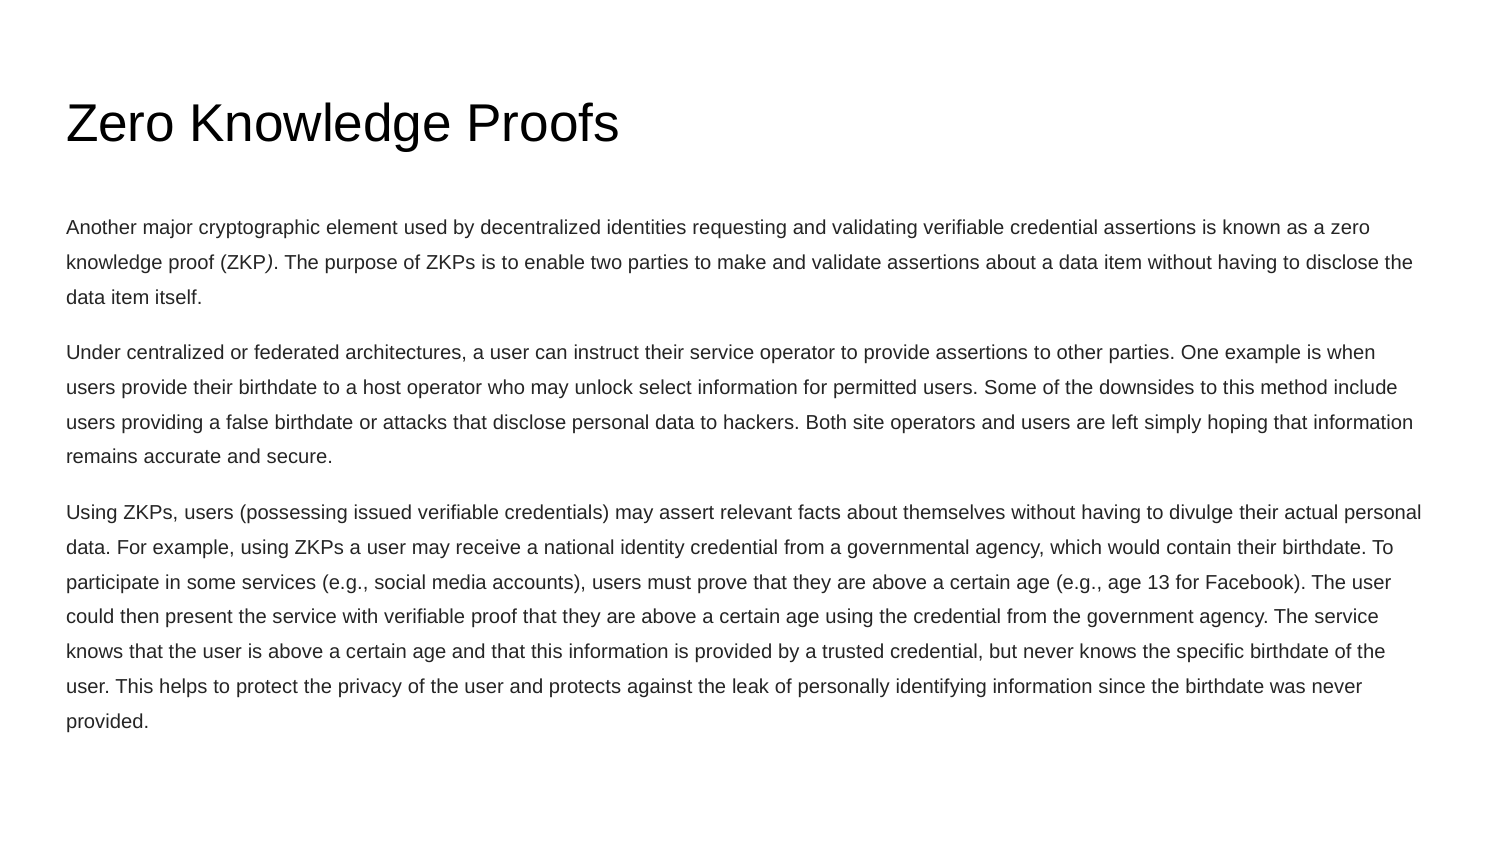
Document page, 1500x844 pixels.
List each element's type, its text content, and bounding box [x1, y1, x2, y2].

title Zero Knowledge Proofs [51, 72, 1449, 167]
list Another major cryptographic element used by decentralized identities requesting and validating verifiable credential assertions is known as a zero knowledge proof (ZKP). The purpose of ZKPs is to enable two parties to make and validate assertions about a data item without having to disclose the data item itself. Under centralized or federated architectures, a user can instruct their service operator to provide assertions to other parties. One example is when users provide their birthdate to a host operator who may unlock select information for permitted users. Some of the downsides to this method include users providing a false birthdate or attacks that disclose personal data to hackers. Both site operators and users are left simply hoping that information remains accurate and secure. Using ZKPs, users (possessing issued verifiable credentials) may assert relevant facts about themselves without having to divulge their actual personal data. For example, using ZKPs a user may receive a national identity credential from a governmental agency, which would contain their birthdate. To participate in some services (e.g., social media accounts), users must prove that they are above a certain age (e.g., age 13 for Facebook). The user could then present the service with verifiable proof that they are above a certain age using the credential from the government agency. The service knows that the user is above a certain age and that this information is provided by a trusted credential, but never knows the specific birthdate of the user. This helps to protect the privacy of the user and protects against the leak of personally identifying information since the birthdate was never provided. [51, 189, 1449, 750]
